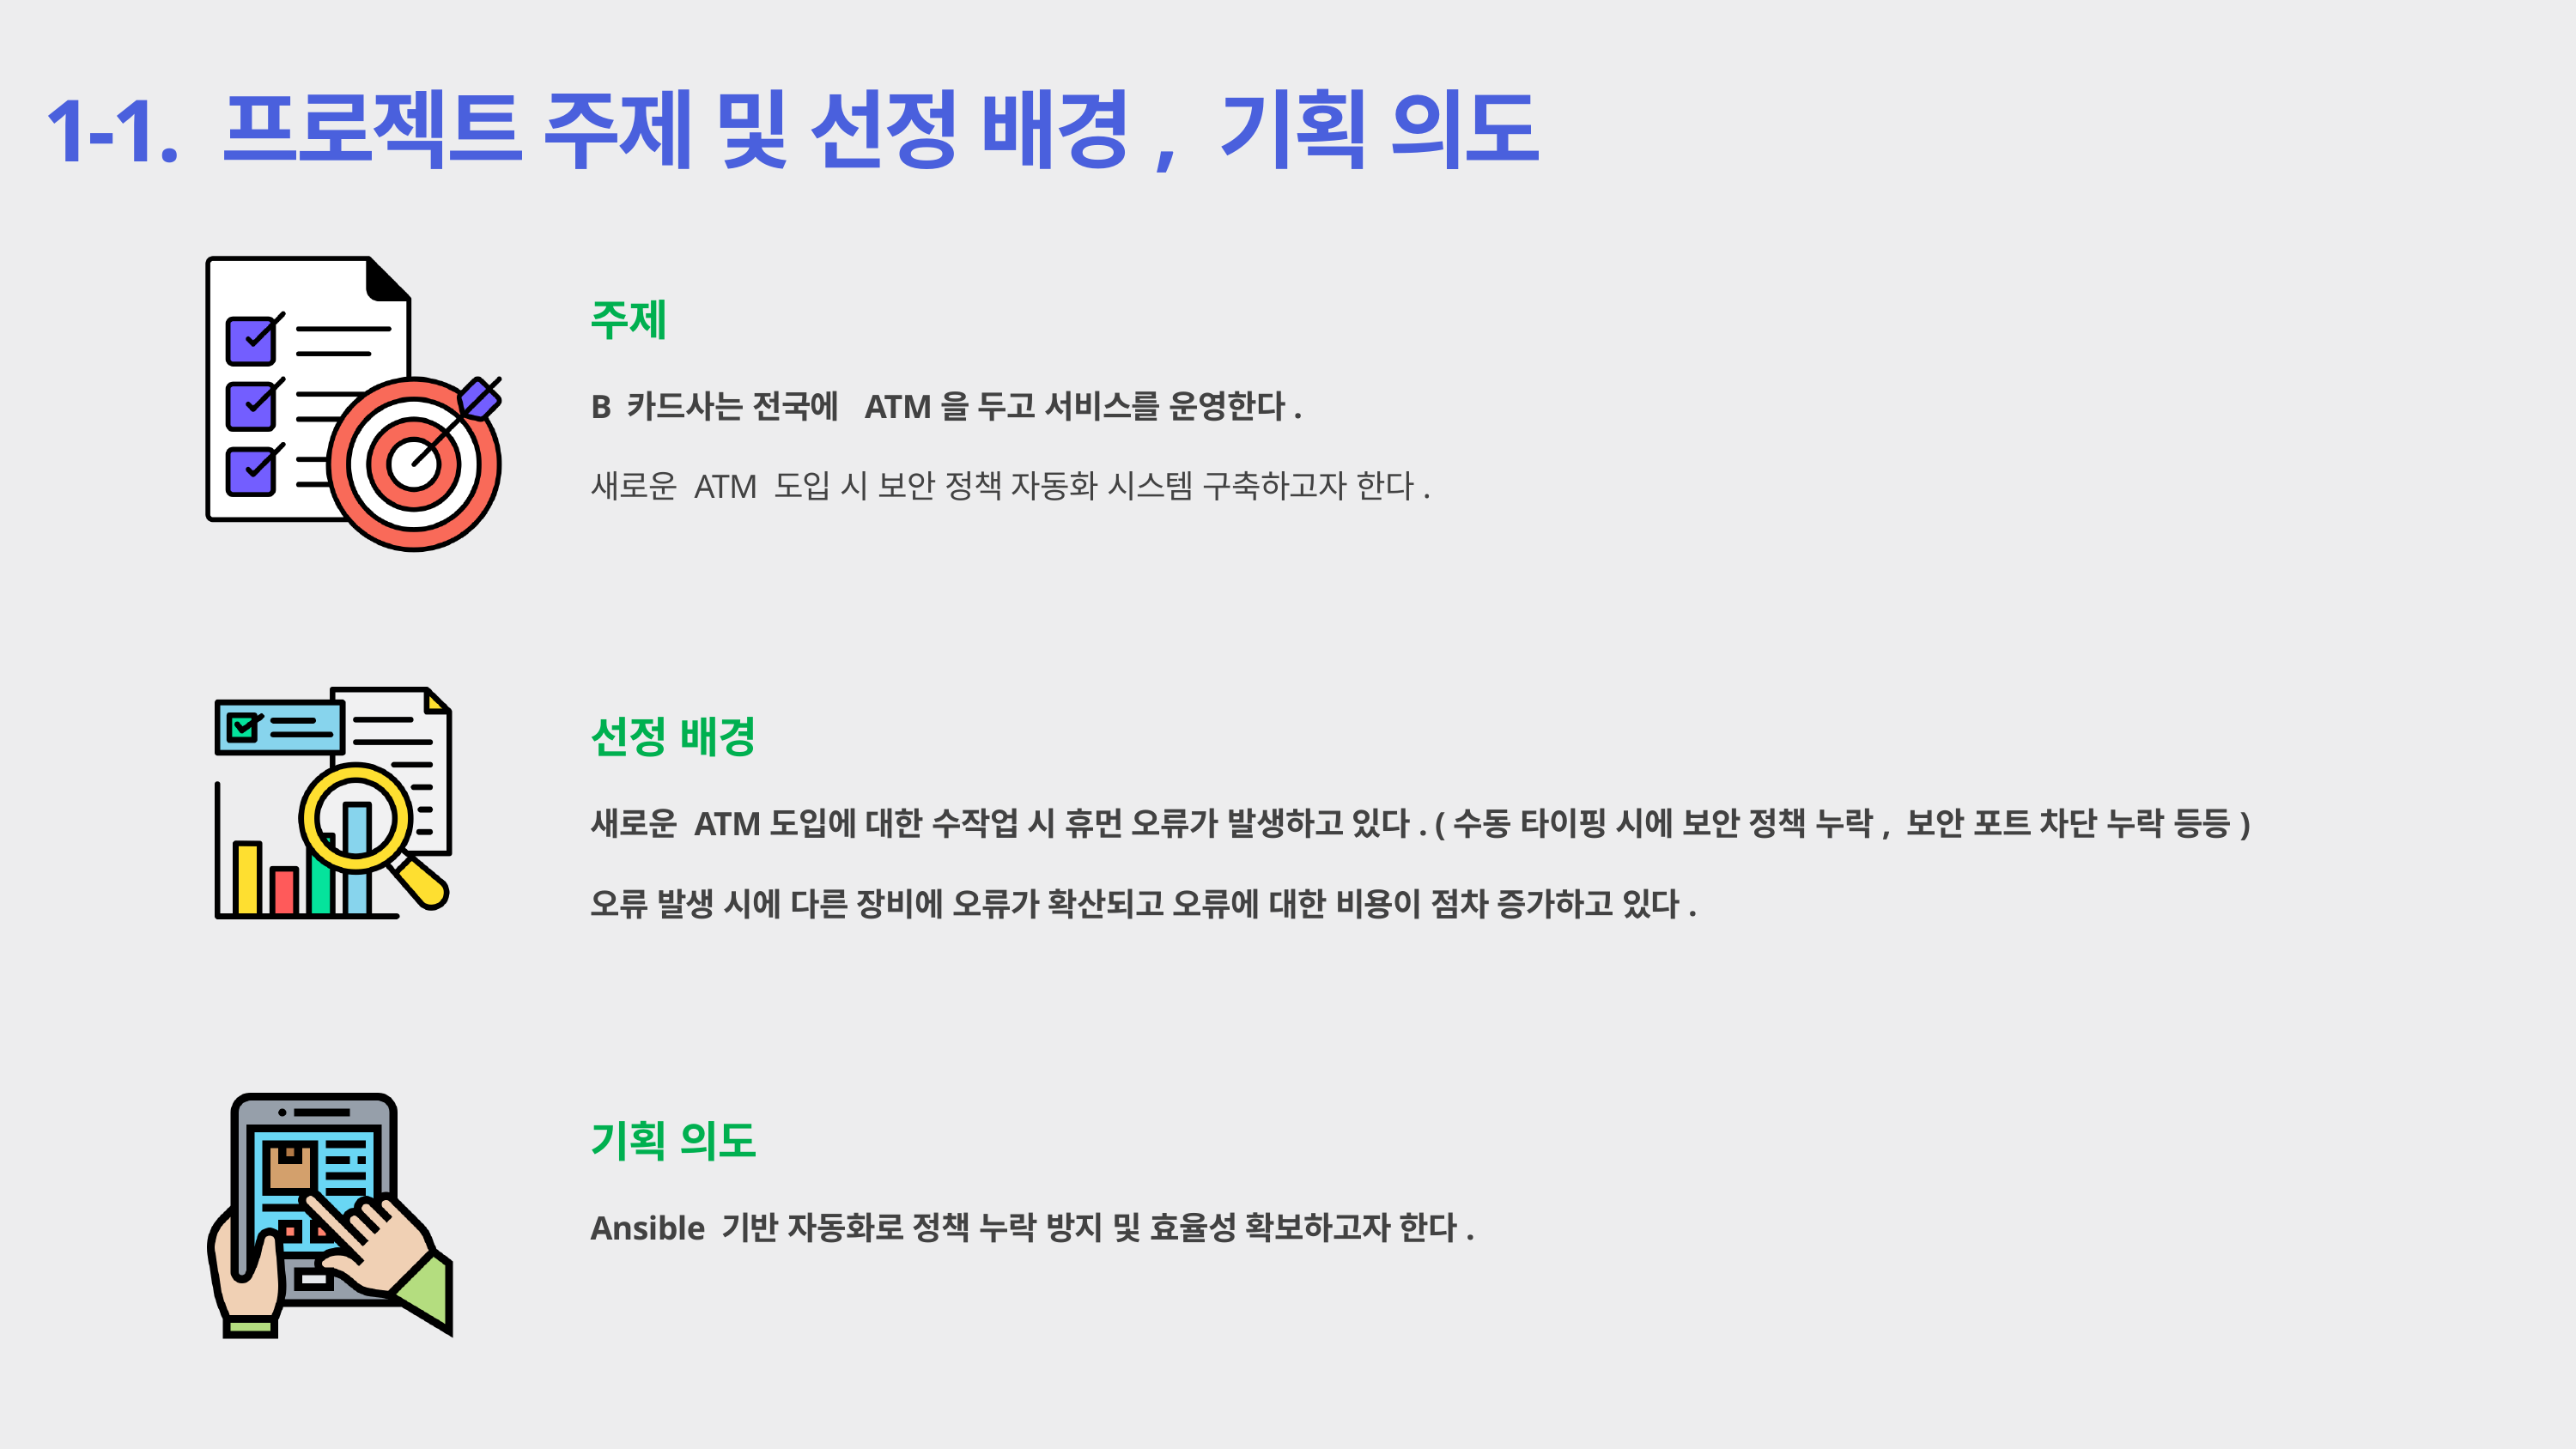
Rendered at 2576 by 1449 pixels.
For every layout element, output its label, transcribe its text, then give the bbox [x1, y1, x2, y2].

picture [203, 1088, 457, 1343]
picture [203, 253, 504, 555]
text_box 1-1. 프로젝트 주제 및 선정 배경, 기획 의도 [42, 53, 2222, 179]
picture [209, 682, 457, 924]
text_box 기획 의도 Ansible 기반 자동화로 정책 누락 방지 및 효율성 확보하고자 한다. [590, 1086, 2308, 1246]
text_box 선정 배경 새로운 ATM도입에 대한 수작업 시 휴먼 오류가 발생하고 있다. (수동 타이핑 시에 보안 정책 누락, 보안 포트 차단 누락 등등) 오류 발생 시에 다른 장비에 오류가 확산되고 오류에 대한 비용이 점차 증가하고 있다. [590, 682, 2308, 923]
text_box 주제 B 카드사는 전국에 ATM을 두고 서비스를 운영한다. 새로운 ATM 도입 시 보안 정책 자동화 시스템 구축하고자 한다. [590, 264, 2168, 506]
